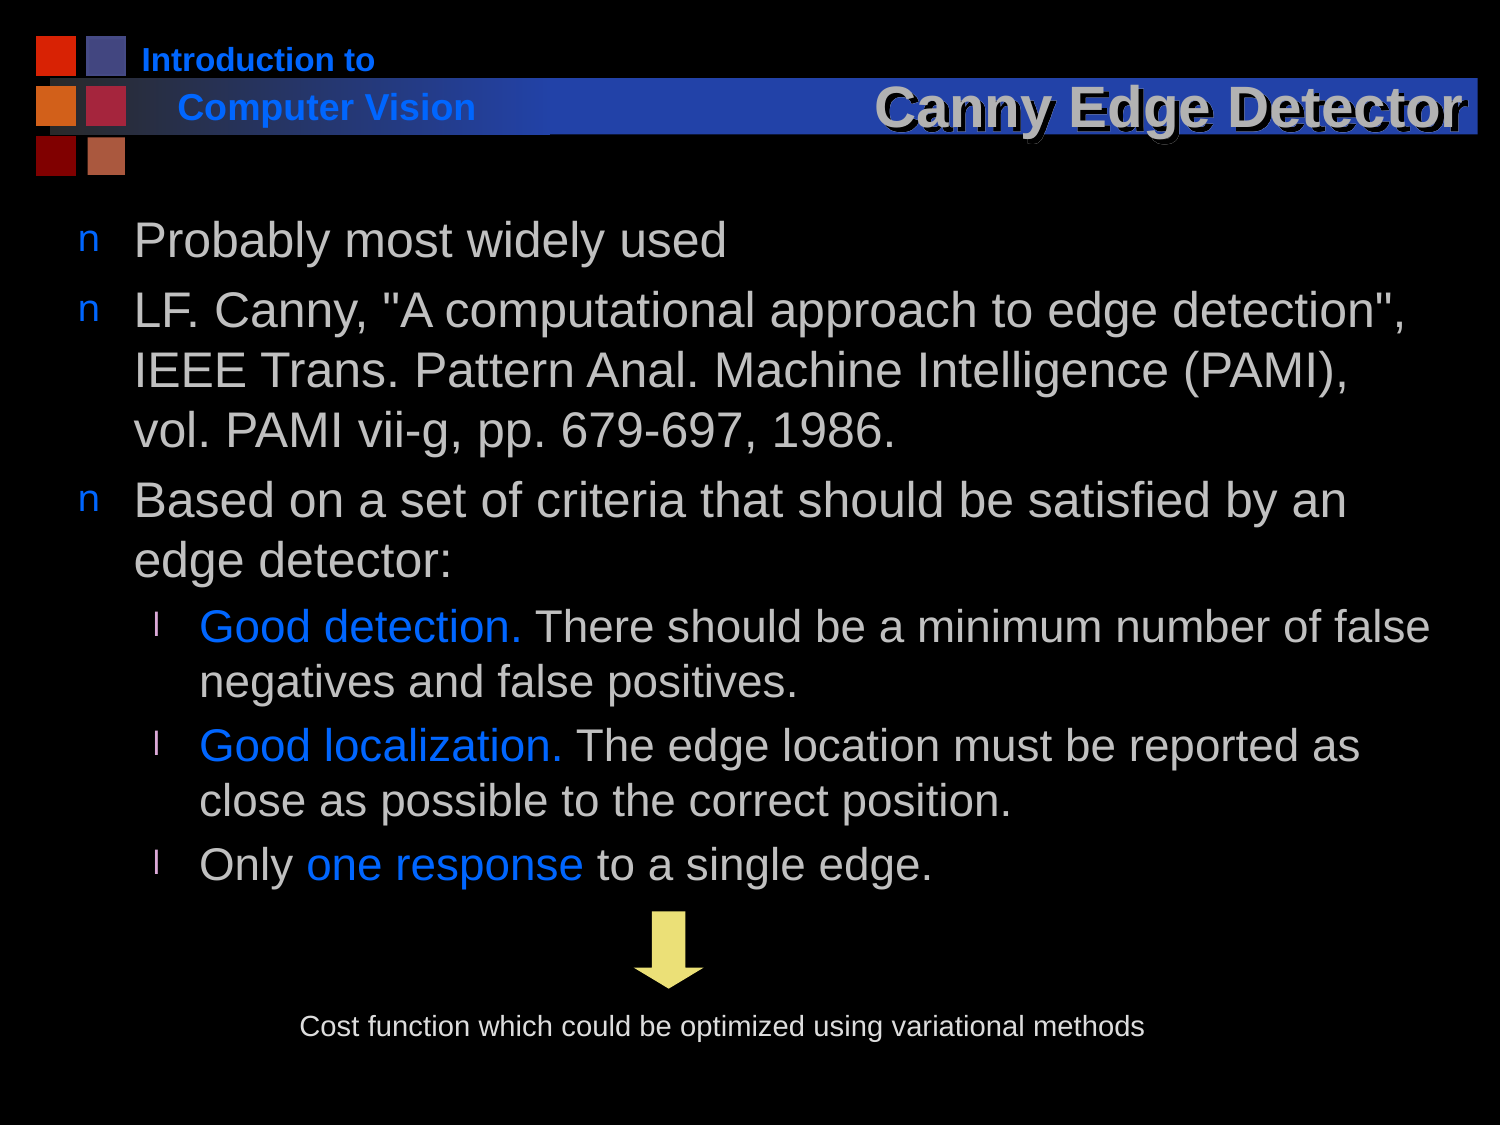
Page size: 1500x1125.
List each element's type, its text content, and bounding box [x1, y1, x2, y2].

text_box [637, 912, 700, 988]
text_box Cost function which could be optimized using variational methods [284, 999, 1162, 1050]
title Canny Edge Detector [849, 46, 1490, 148]
list Probably most widely used LF. Canny, "A computational approach to edge detection", IEEE Trans. Pattern Anal. Machine Intelligence (PAMI), vol. PAMI vii-g, pp. 679-697, 1986. Based on a set of criteria that should be satisfied by an edge detector: Good detection. There should be a minimum number of false negatives and false positives. Good localization. The edge location must be reported as close as possible to the correct position. Only one response to a single edge. [61, 199, 1451, 589]
